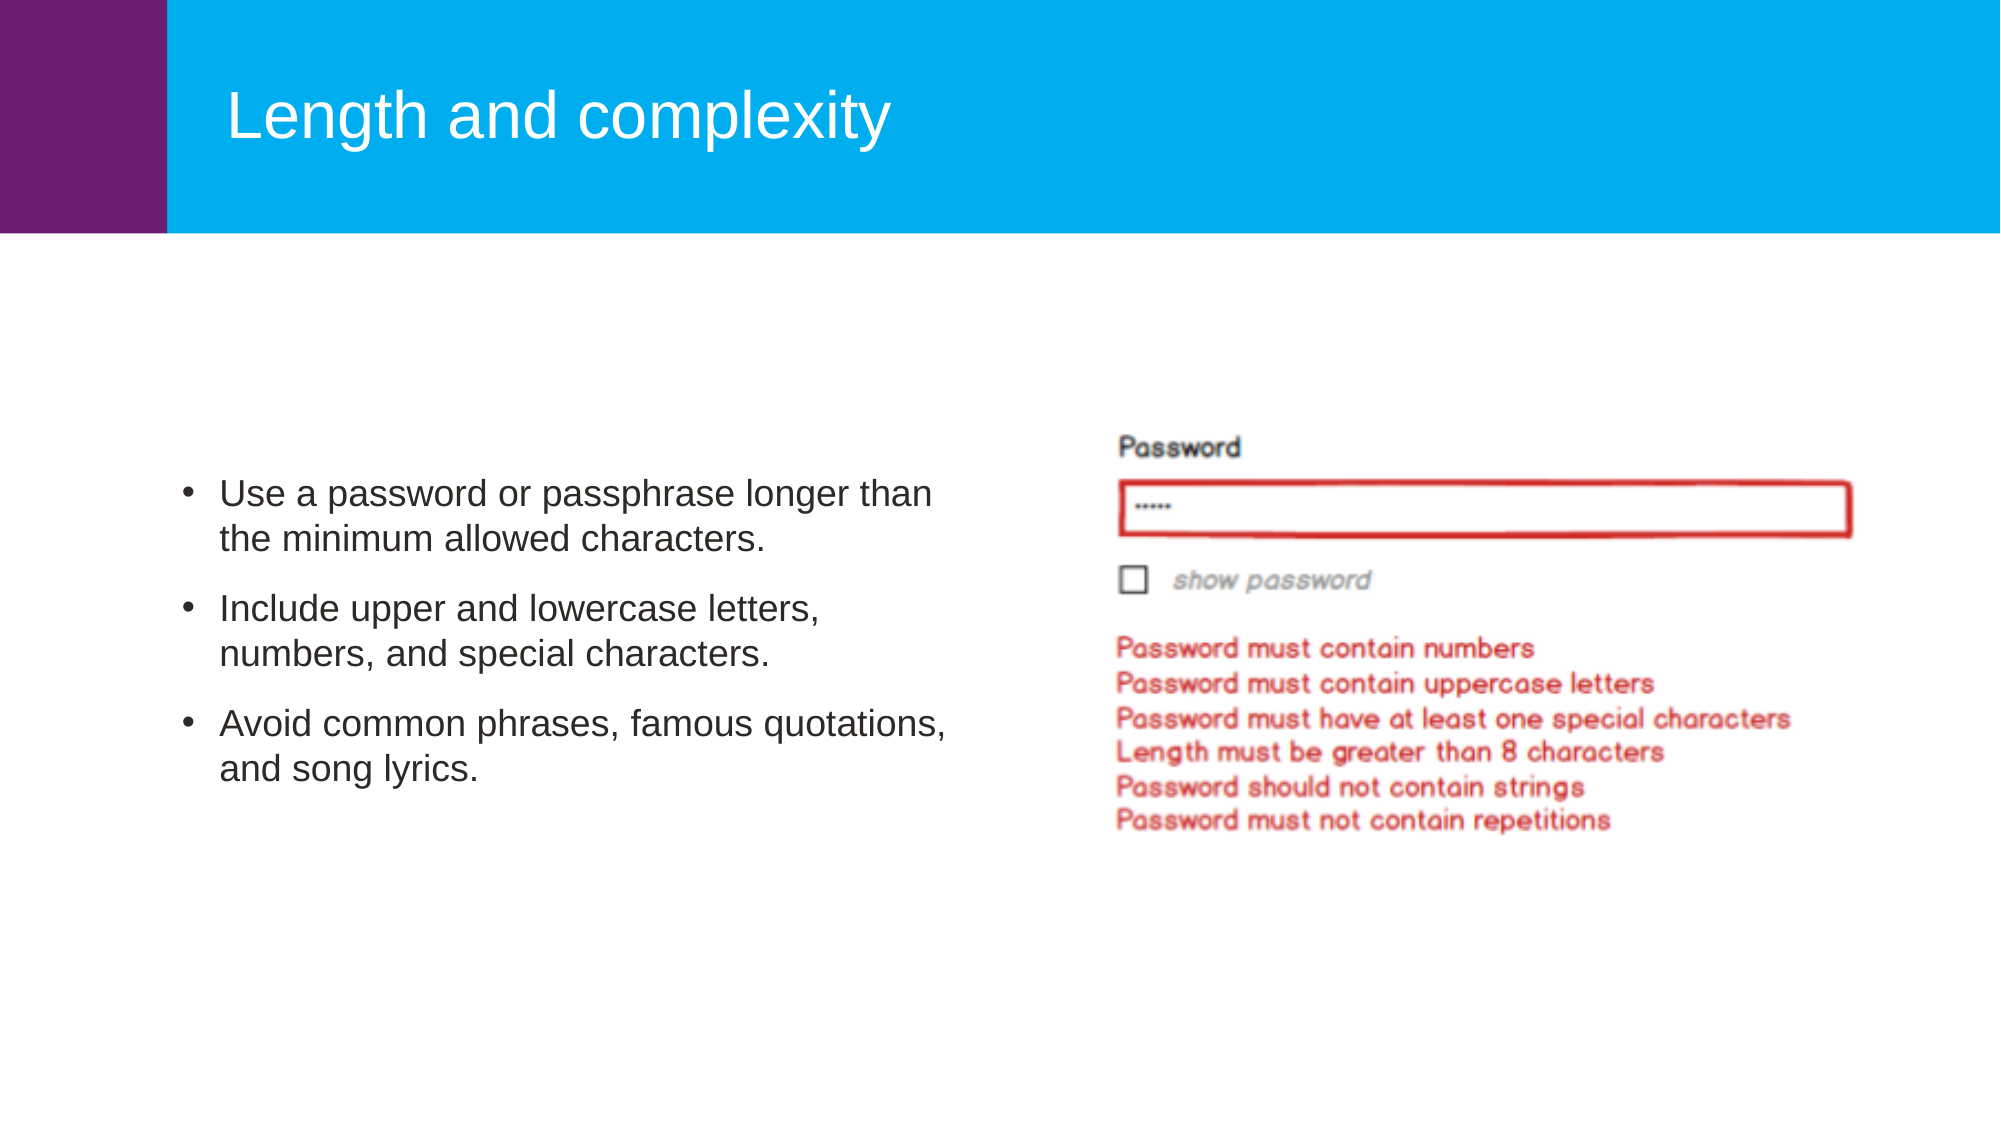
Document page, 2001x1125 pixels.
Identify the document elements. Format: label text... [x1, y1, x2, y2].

text_box [0, 0, 168, 234]
picture [1084, 408, 1901, 861]
text_box Length and complexity [168, 0, 2000, 234]
text_box Use a password or passphrase longer than the minimum allowed characters. Include upper and lowercase letters, numbers, and special characters. Avoid common phrases, famous quotations, and song lyrics. [167, 260, 984, 998]
